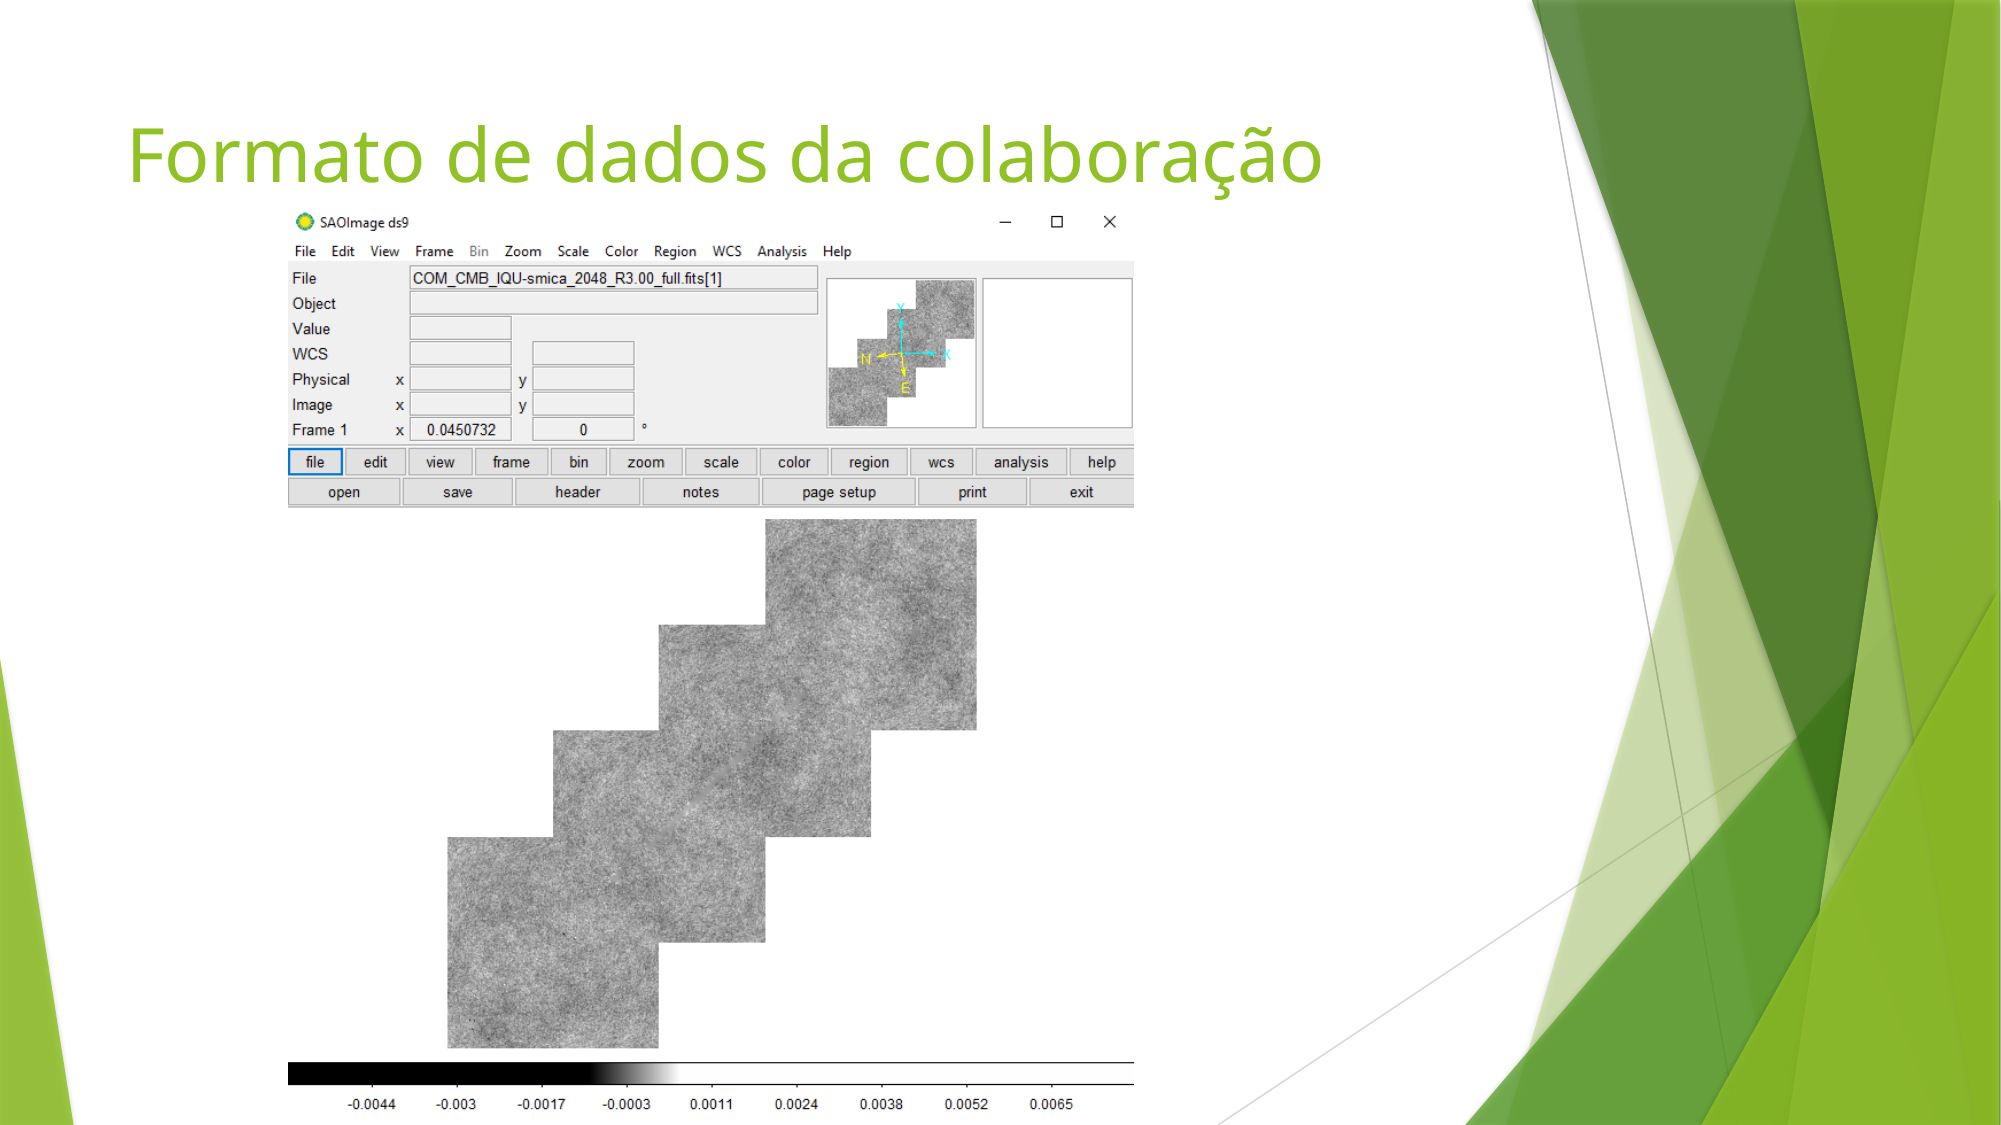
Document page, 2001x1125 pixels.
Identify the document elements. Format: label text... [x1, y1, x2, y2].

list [287, 207, 1135, 1115]
title Formato de dados da colaboração [111, 99, 1522, 317]
